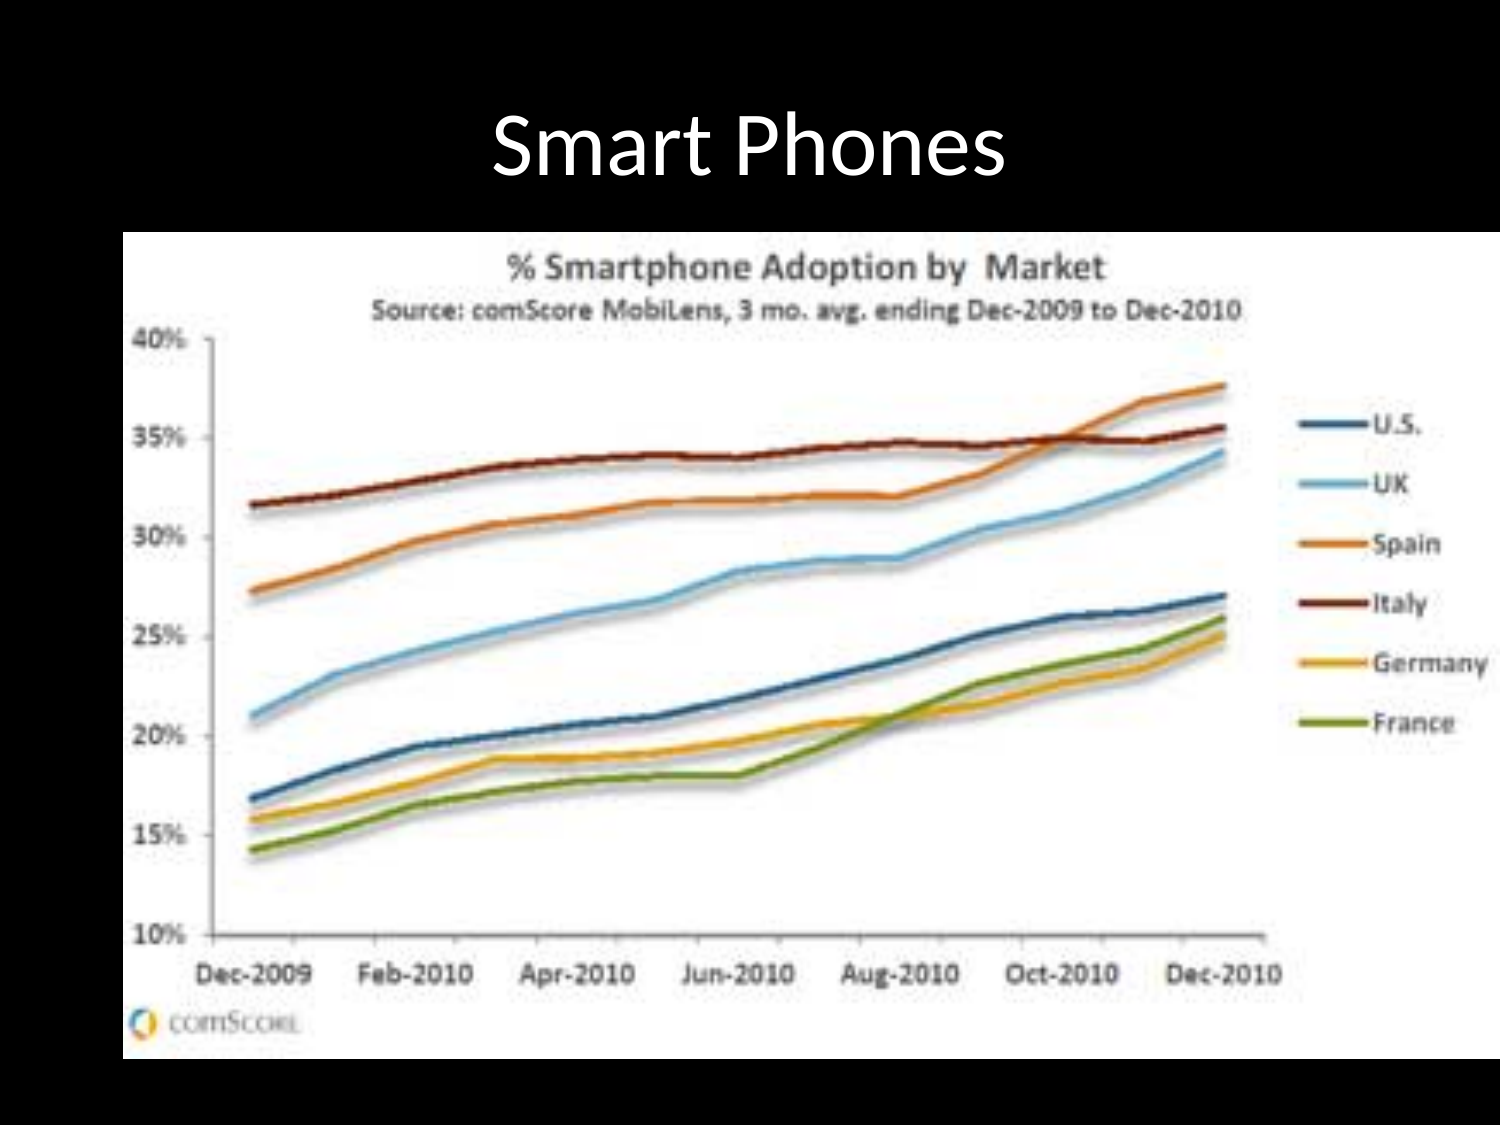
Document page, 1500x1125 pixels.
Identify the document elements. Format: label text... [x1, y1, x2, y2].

picture [122, 232, 1500, 1059]
title Smart Phones [75, 45, 1425, 233]
